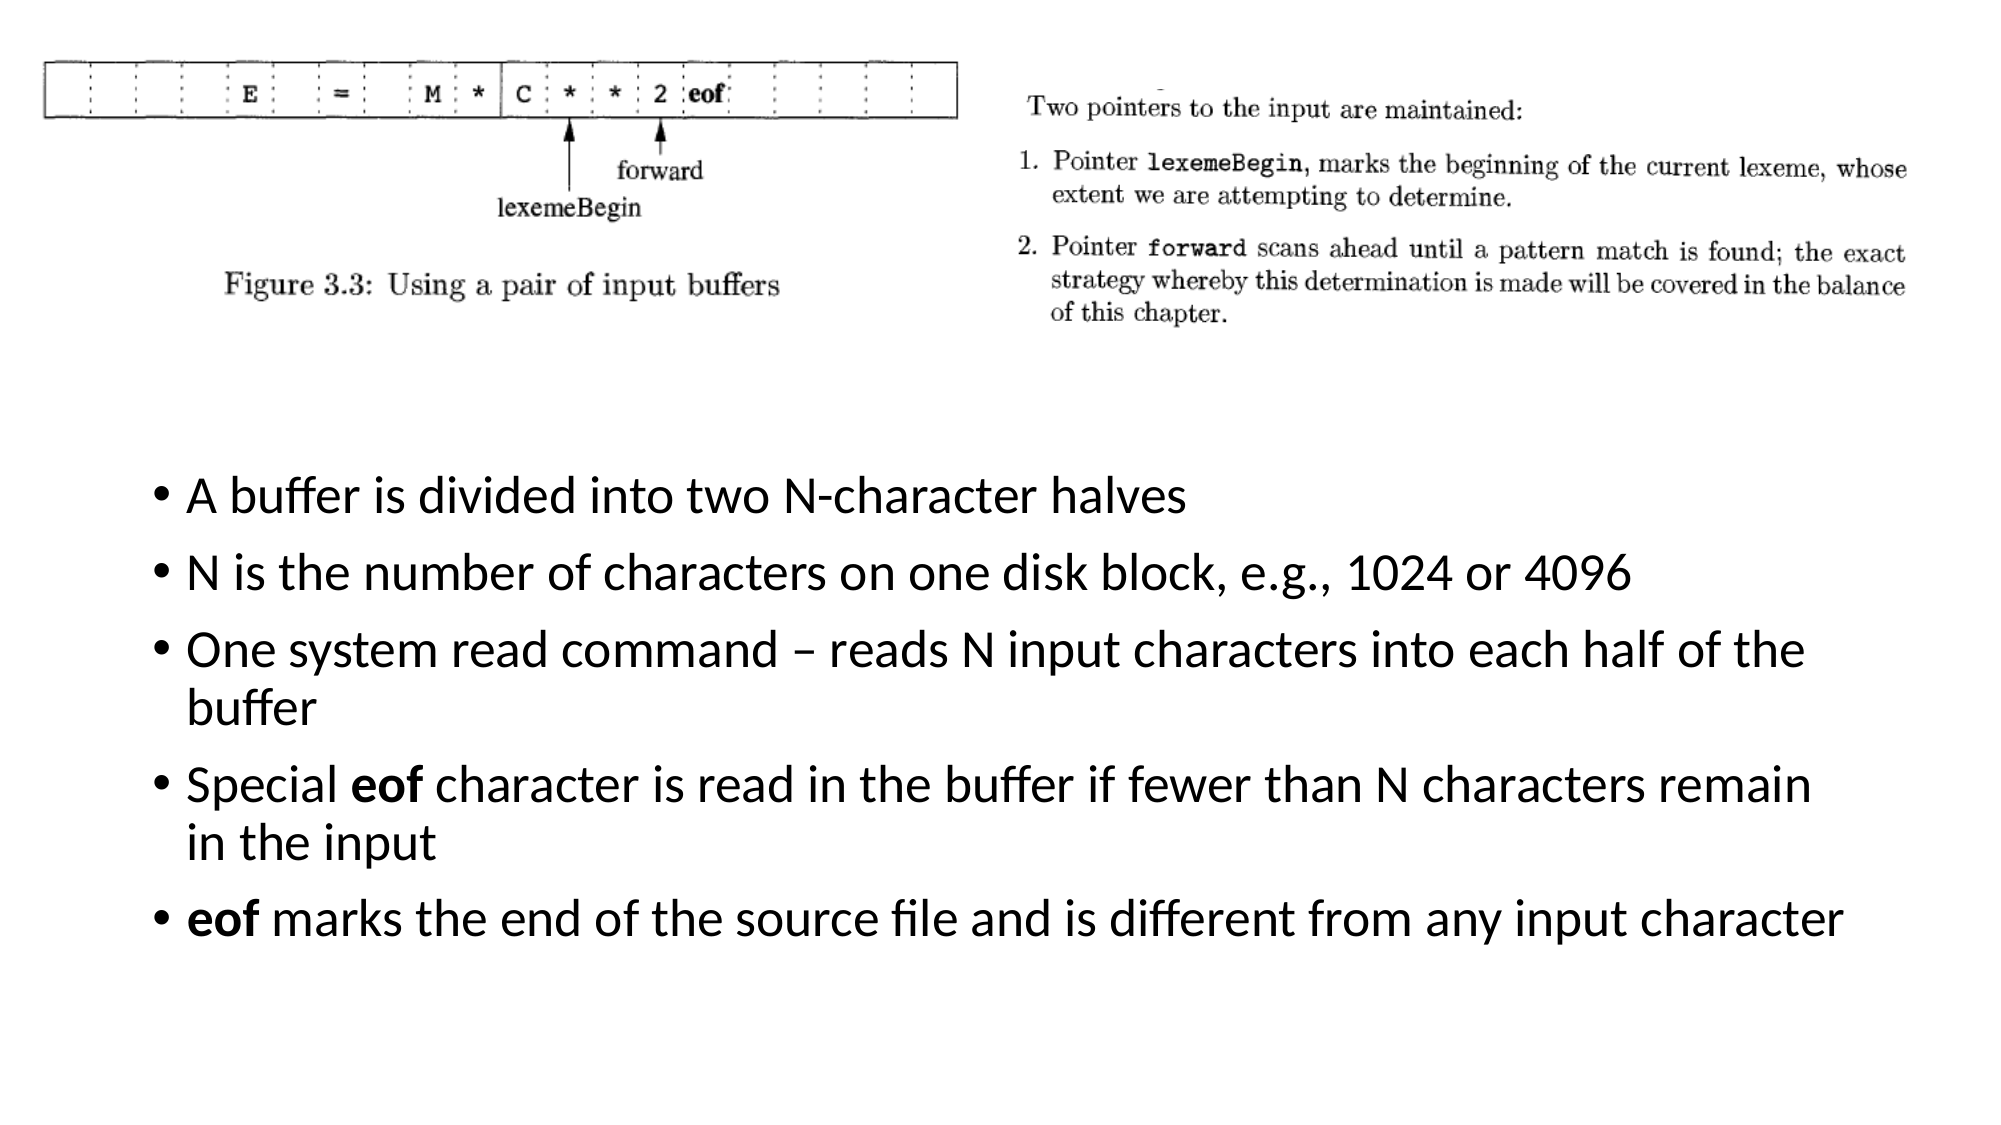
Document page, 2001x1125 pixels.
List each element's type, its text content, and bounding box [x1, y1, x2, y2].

list A buffer is divided into two N-character halves N is the number of characters on one disk block, e.g., 1024 or 4096 One system read command – reads N input characters into each half of the buffer Special eof character is read in the buffer if fewer than N characters remain in the input eof marks the end of the source file and is different from any input character [137, 299, 1863, 1014]
picture [26, 40, 977, 314]
picture [999, 89, 1920, 345]
